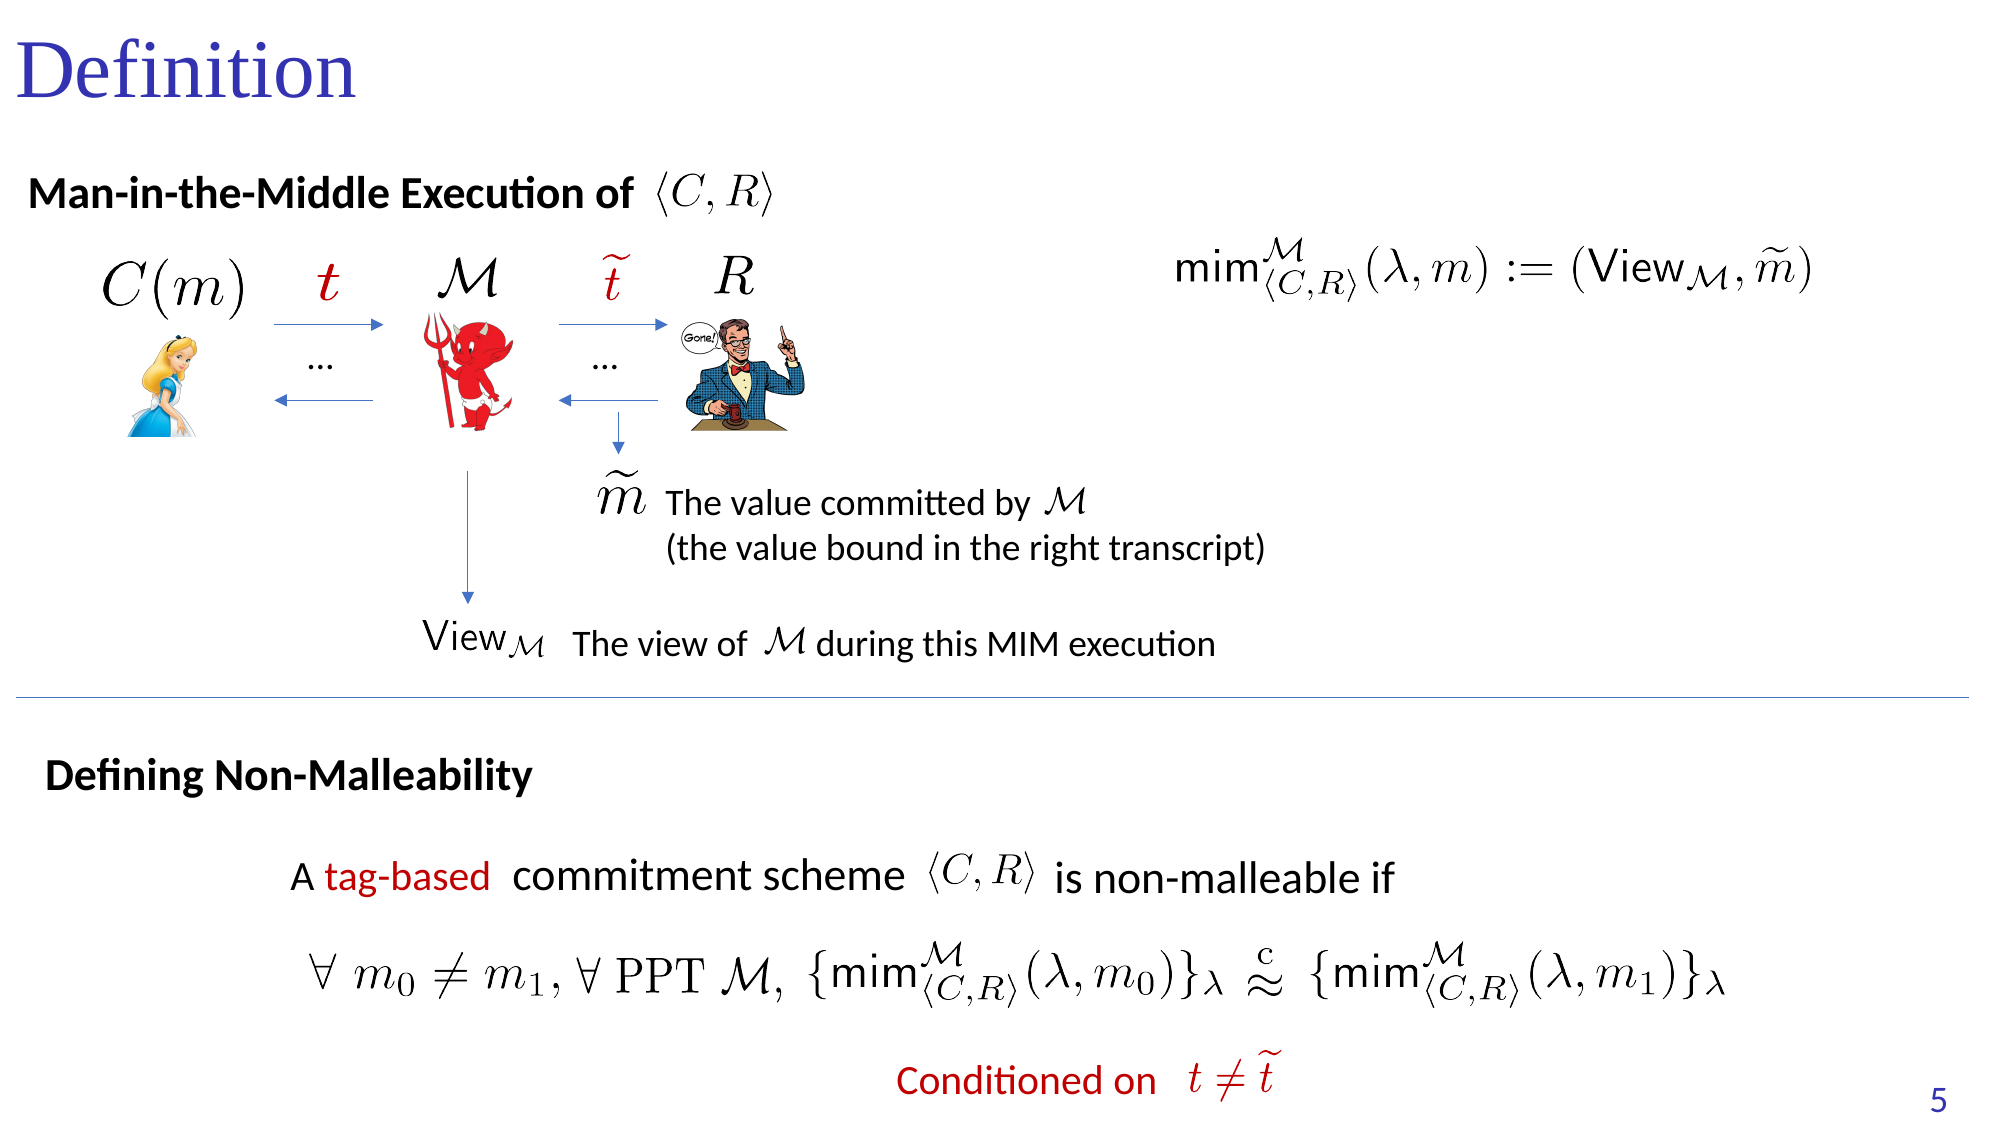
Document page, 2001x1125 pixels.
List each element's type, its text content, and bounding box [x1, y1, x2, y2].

picture [422, 620, 544, 658]
picture [808, 941, 1223, 1008]
text_box The value committed by (the value bound in the right transcript) [650, 470, 1412, 575]
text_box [1188, 1049, 1282, 1102]
text_box [437, 257, 497, 299]
text_box A tag-based [275, 840, 511, 906]
text_box Man-in-the-Middle Execution of [12, 155, 702, 225]
text_box The view of during this MIM execution [557, 611, 1251, 672]
picture [309, 952, 559, 999]
title Definition [0, 0, 1725, 142]
text_box A commitment scheme [461, 837, 928, 908]
text_box … [292, 325, 362, 385]
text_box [602, 254, 631, 301]
text_box [1044, 486, 1086, 515]
text_box [317, 263, 340, 301]
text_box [576, 956, 782, 1003]
picture [675, 305, 816, 446]
text_box Defining Non-Malleability [30, 737, 570, 808]
text_box … [577, 325, 646, 385]
picture [657, 171, 772, 217]
text_box is non-malleable if [1039, 840, 1418, 911]
picture [127, 332, 204, 437]
picture [929, 851, 1034, 894]
text_box Conditioned on [881, 1045, 1203, 1111]
picture [1177, 237, 1810, 302]
picture [422, 310, 515, 433]
picture [103, 258, 243, 320]
picture [1310, 941, 1725, 1008]
picture [1248, 948, 1282, 996]
picture [597, 470, 646, 514]
picture [158, 413, 167, 421]
text_box [713, 255, 754, 295]
text_box [764, 626, 805, 655]
